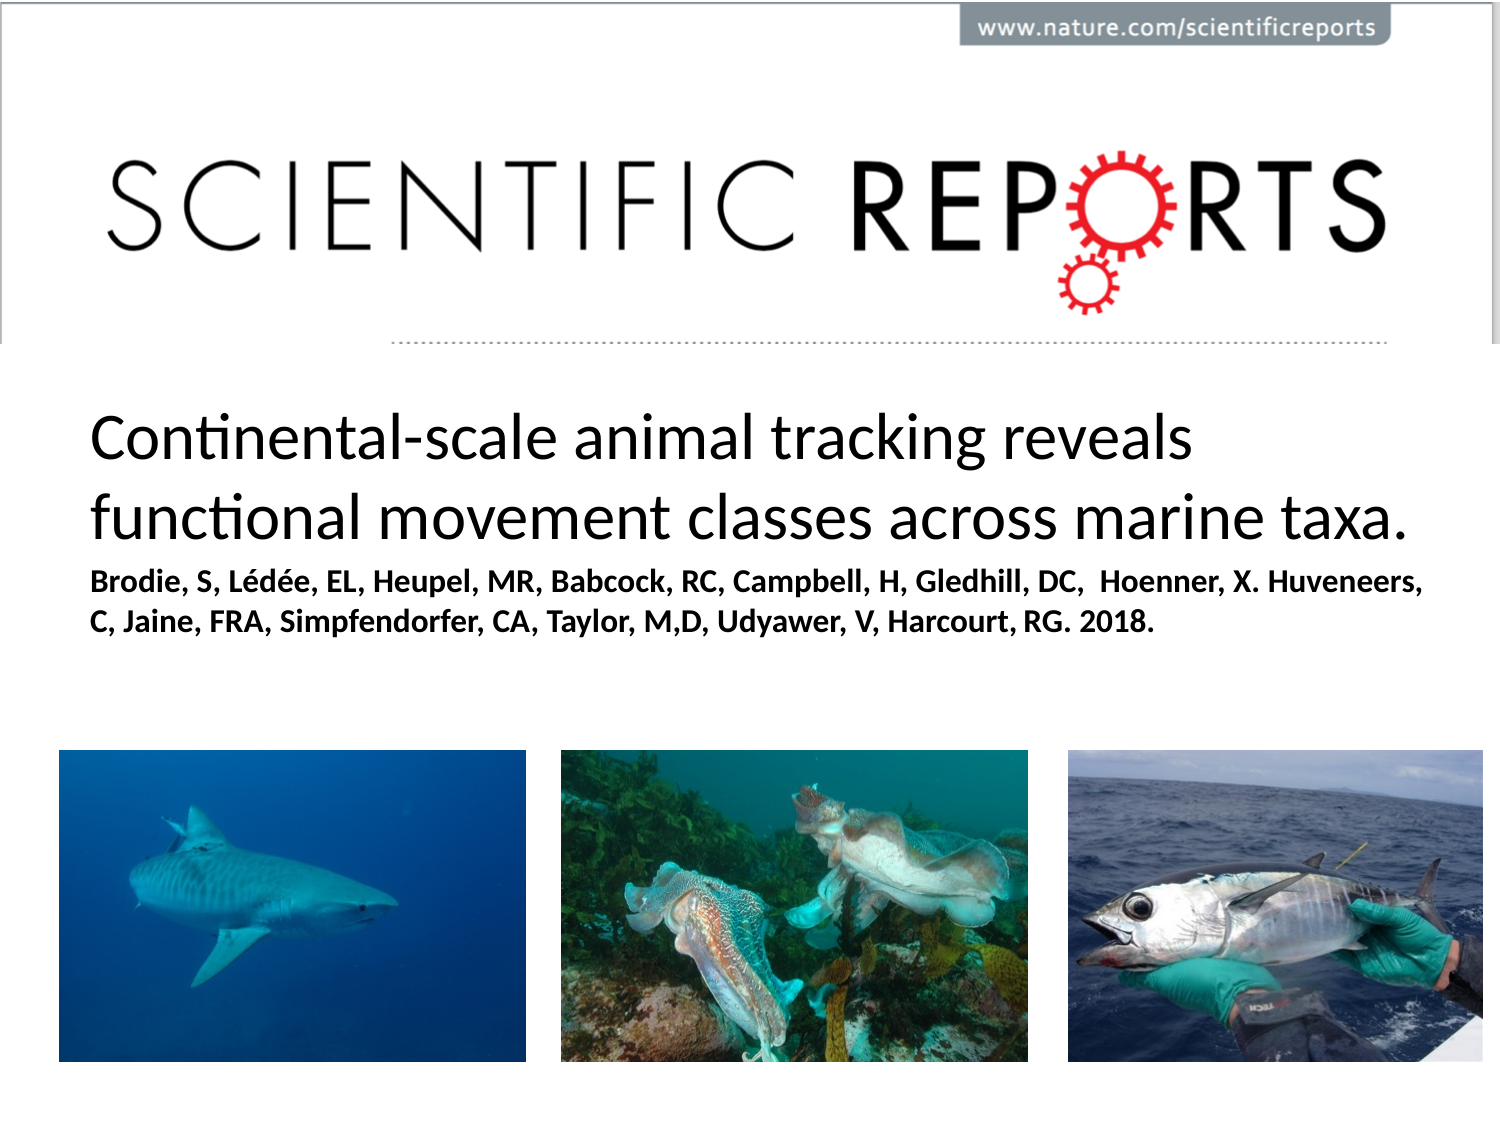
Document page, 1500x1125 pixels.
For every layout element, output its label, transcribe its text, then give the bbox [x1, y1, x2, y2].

list Continental-scale animal tracking reveals functional movement classes across marine taxa. Brodie, S, Lédée, EL, Heupel, MR, Babcock, RC, Campbell, H, Gledhill, DC, Hoenner, X. Huveneers, C, Jaine, FRA, Simpfendorfer, CA, Taylor, M,D, Udyawer, V, Harcourt, RG. 2018. [75, 385, 1447, 1005]
picture [58, 750, 526, 1062]
picture [560, 750, 1028, 1062]
picture [0, 1, 1500, 344]
picture [1068, 750, 1483, 1062]
